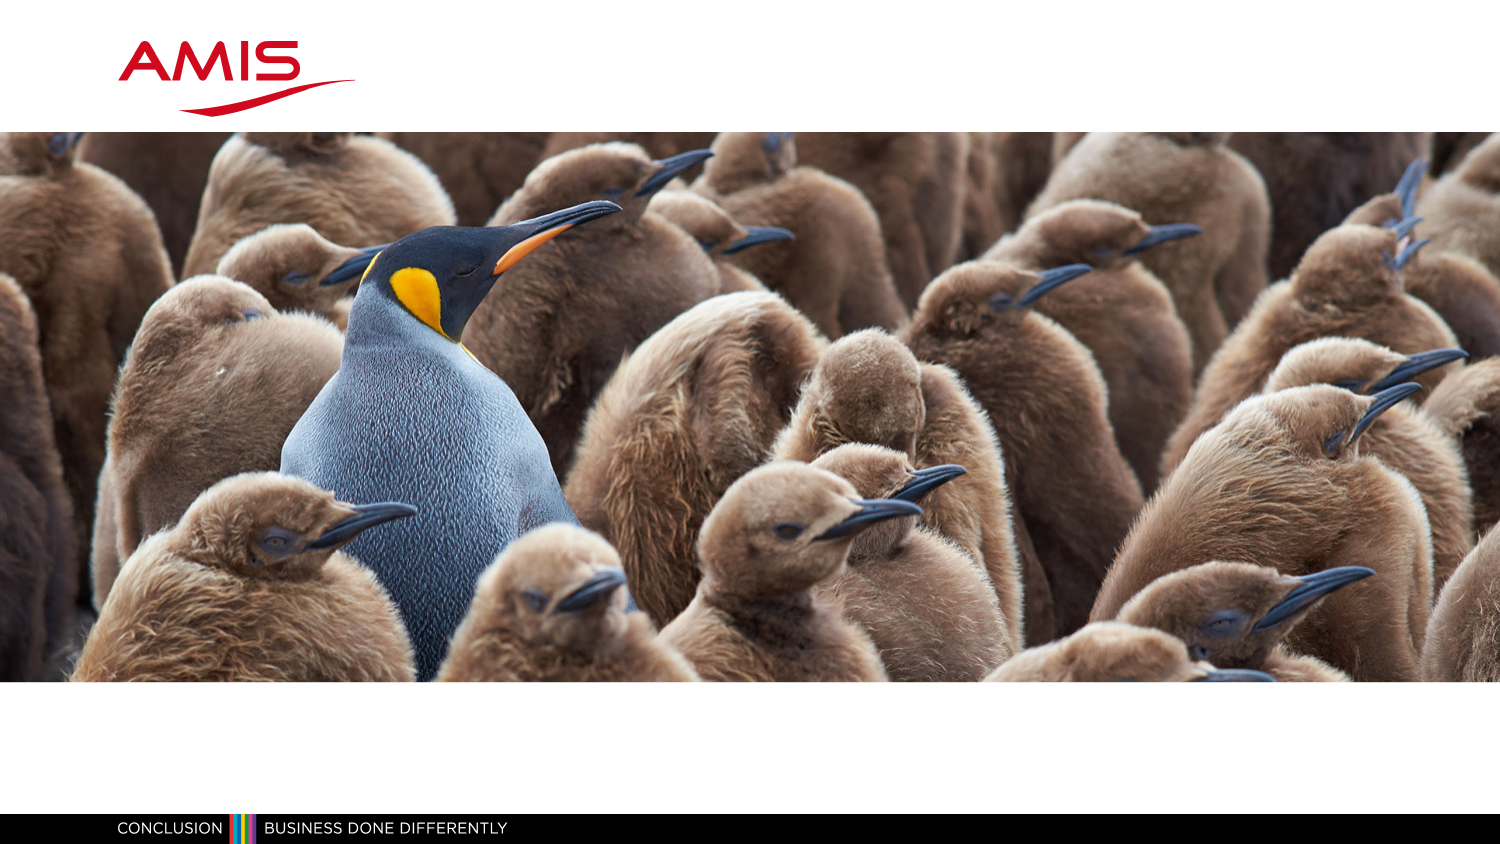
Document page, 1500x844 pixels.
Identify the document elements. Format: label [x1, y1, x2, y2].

picture [0, 132, 1500, 683]
picture [239, 814, 1500, 844]
picture [106, 17, 579, 125]
picture [0, 814, 236, 844]
